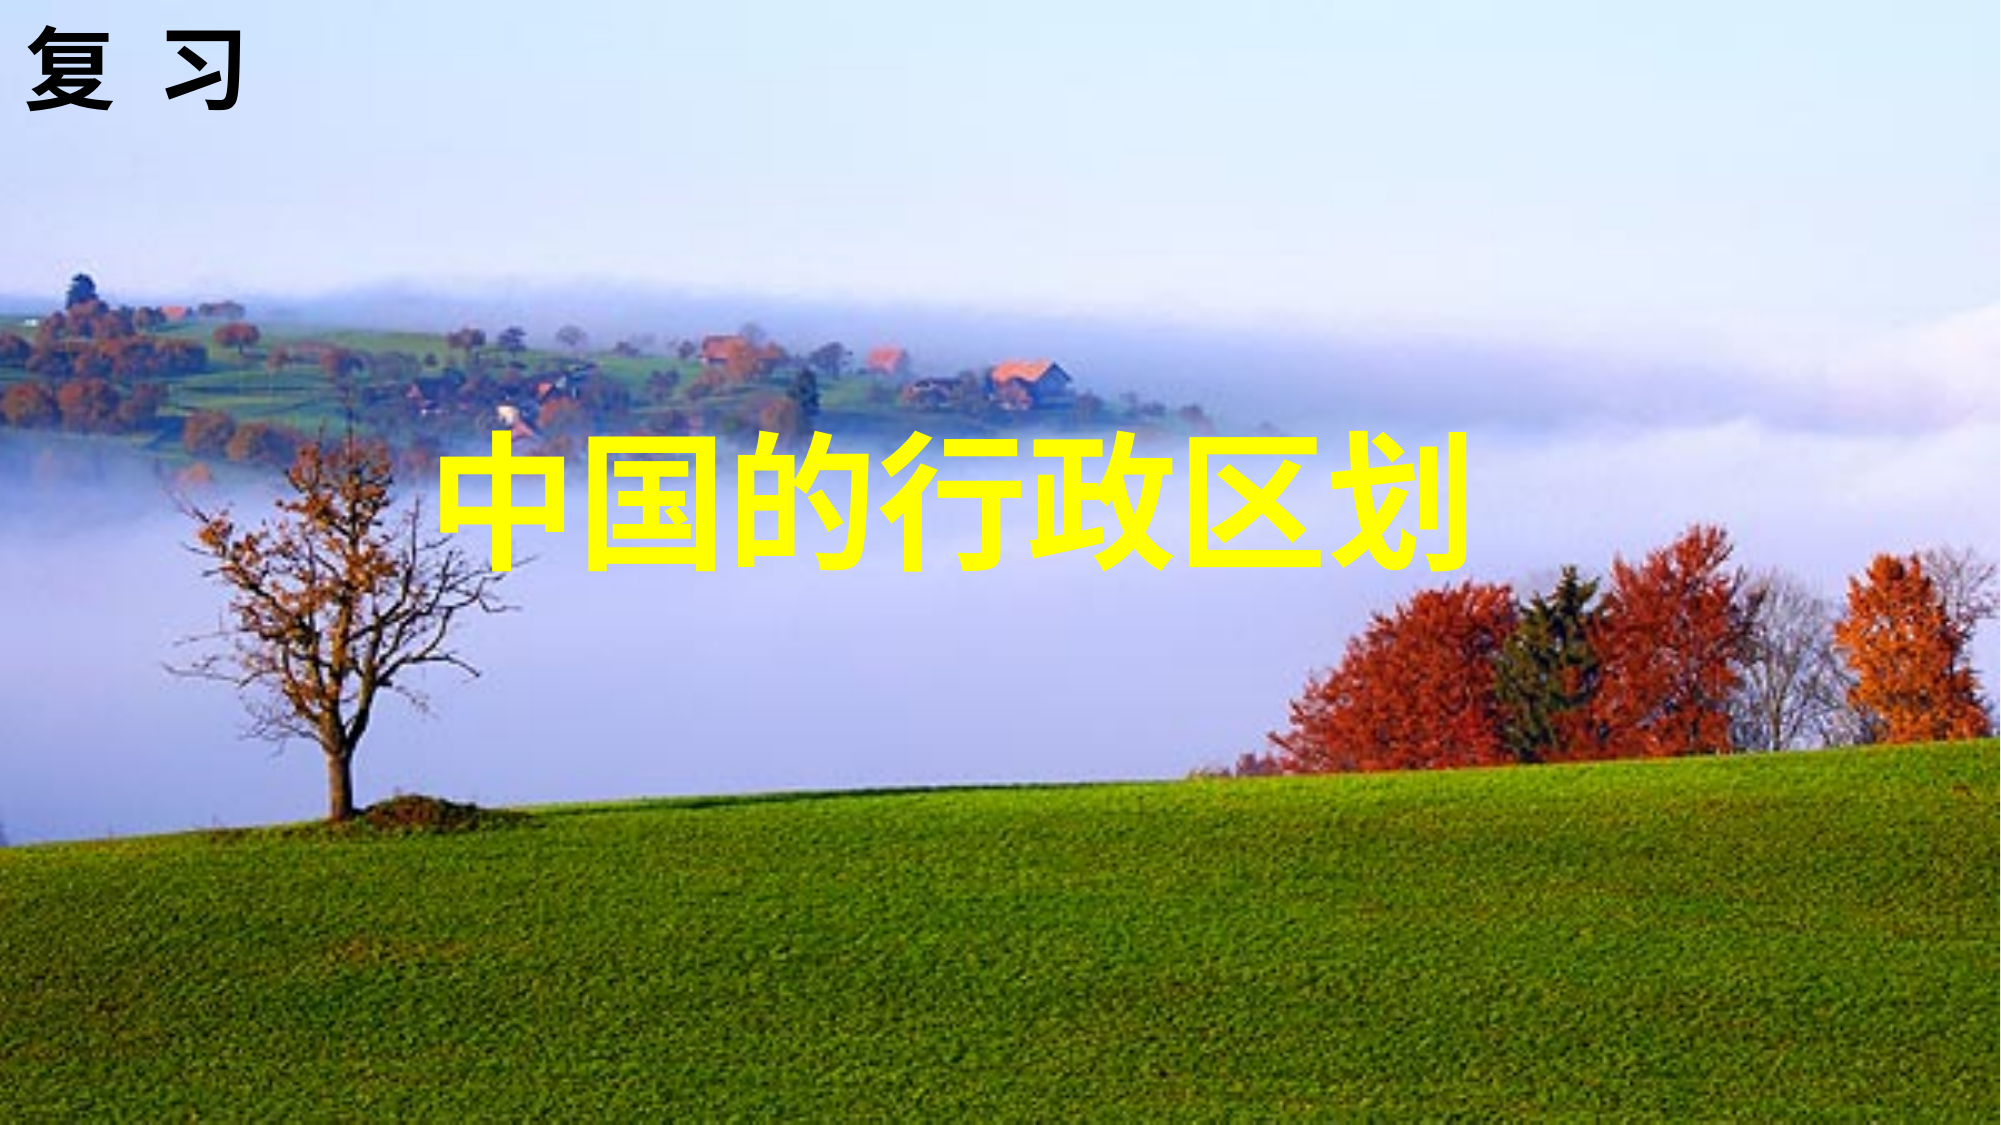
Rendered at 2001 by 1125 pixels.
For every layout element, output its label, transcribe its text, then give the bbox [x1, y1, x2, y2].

picture [0, 0, 2001, 1125]
text_box 中国的行政区划 [413, 400, 1554, 596]
text_box 复 习 [9, 4, 433, 130]
